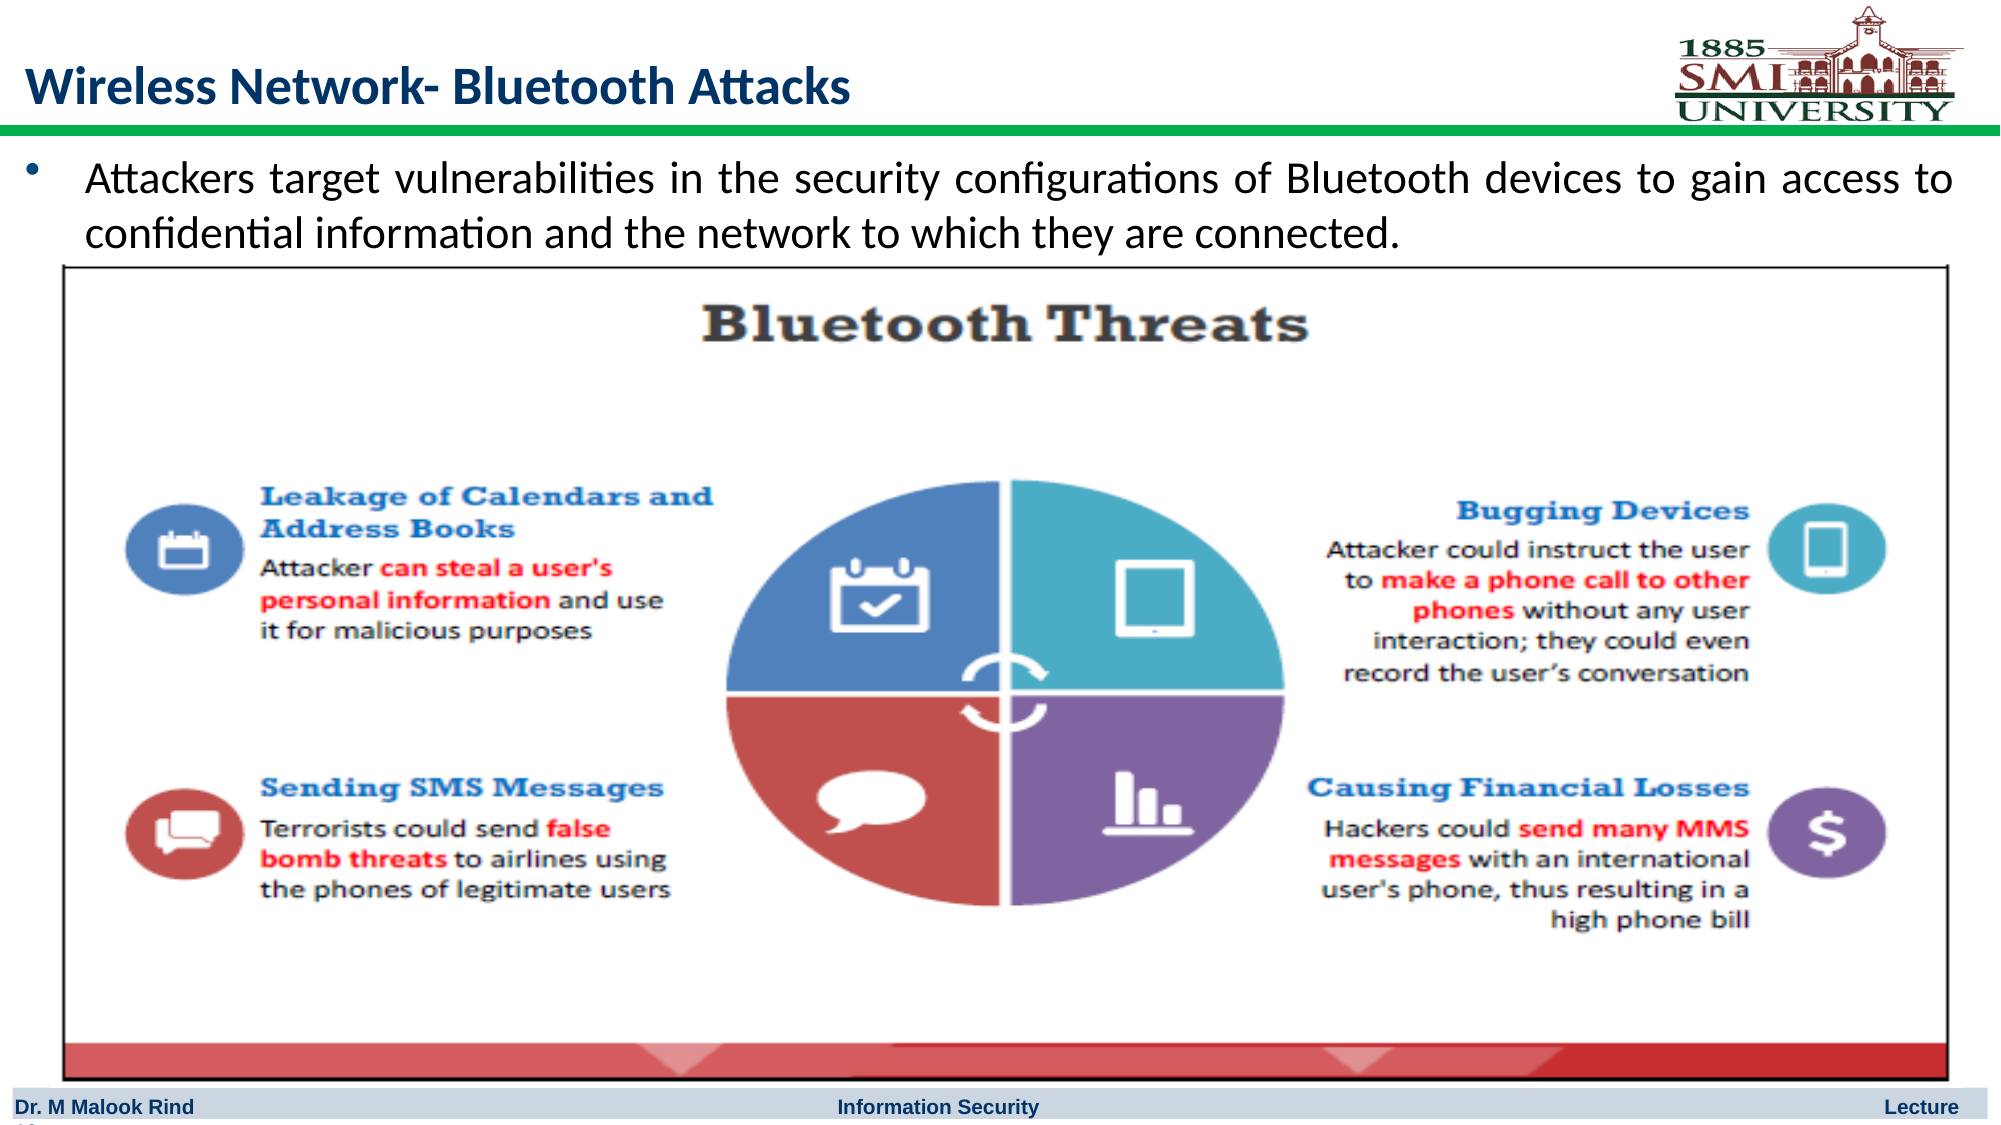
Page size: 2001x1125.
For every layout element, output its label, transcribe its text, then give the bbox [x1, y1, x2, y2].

text_box [0, 125, 2000, 136]
title Wireless Network- Bluetooth Attacks [24, 50, 1328, 116]
picture [49, 263, 1963, 1088]
text_box [12, 1087, 46, 1091]
text_box Attackers target vulnerabilities in the security configurations of Bluetooth devices to gain access to confidential information and the network to which they are connected. [24, 145, 1963, 258]
picture [1674, 6, 1995, 126]
text_box Dr. M Malook Rind Information Security Lecture 12 [12, 1091, 1988, 1125]
text_box [1968, 1087, 1988, 1091]
